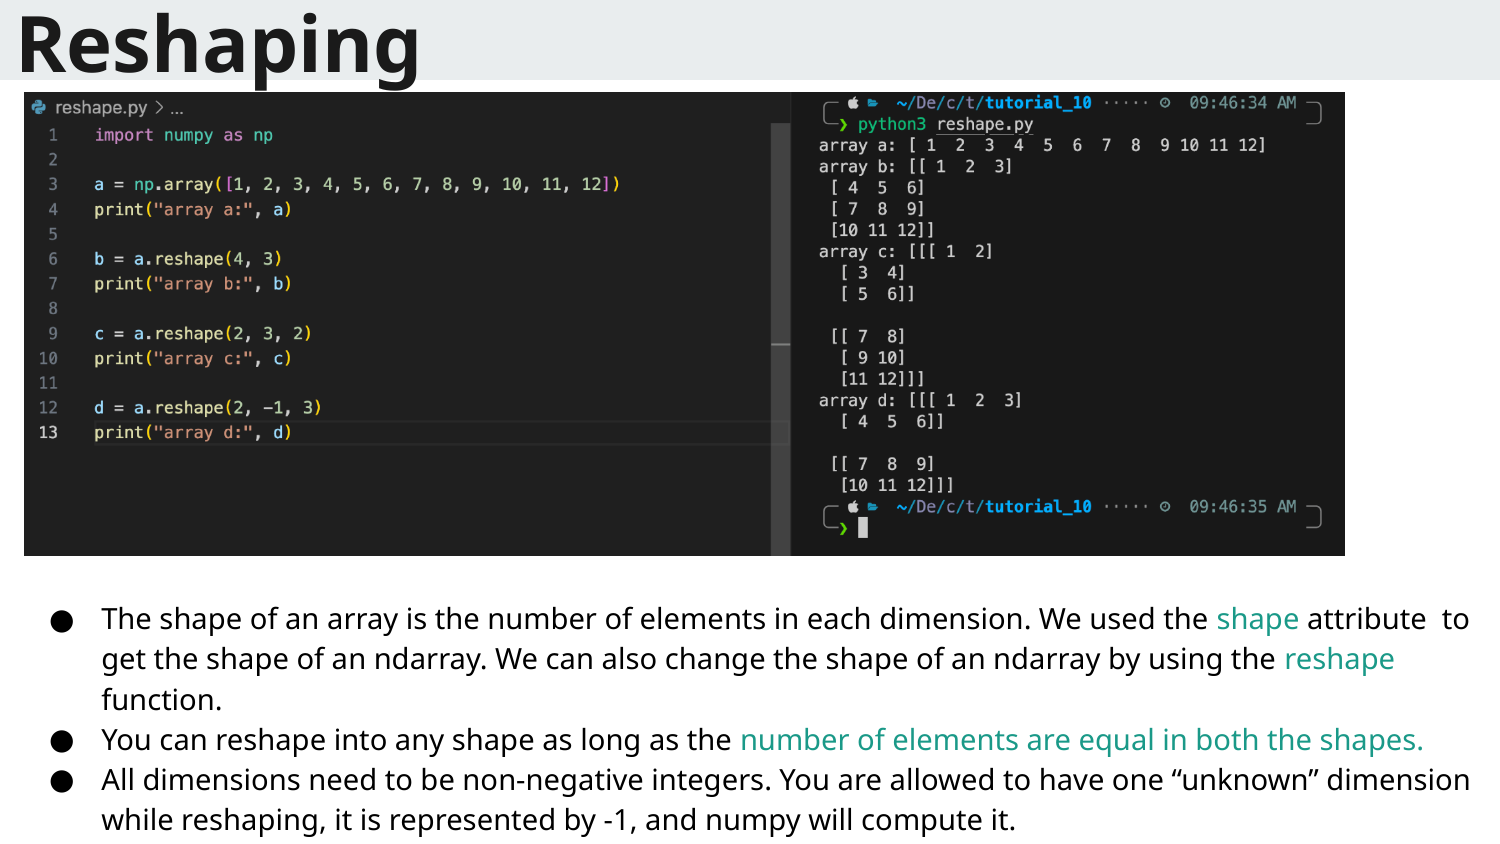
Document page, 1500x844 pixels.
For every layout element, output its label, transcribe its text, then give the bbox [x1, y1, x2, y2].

picture [24, 92, 1346, 556]
list The shape of an array is the number of elements in each dimension. We used the shape attribute to get the shape of an ndarray. We can also change the shape of an ndarray by using the reshape function. You can reshape into any shape as long as the number of elements are equal in both the shapes. All dimensions need to be non-negative integers. You are allowed to have one “unknown” dimension while reshaping, it is represented by -1, and numpy will compute it. [11, 580, 1491, 844]
title Reshaping [0, 0, 1262, 68]
